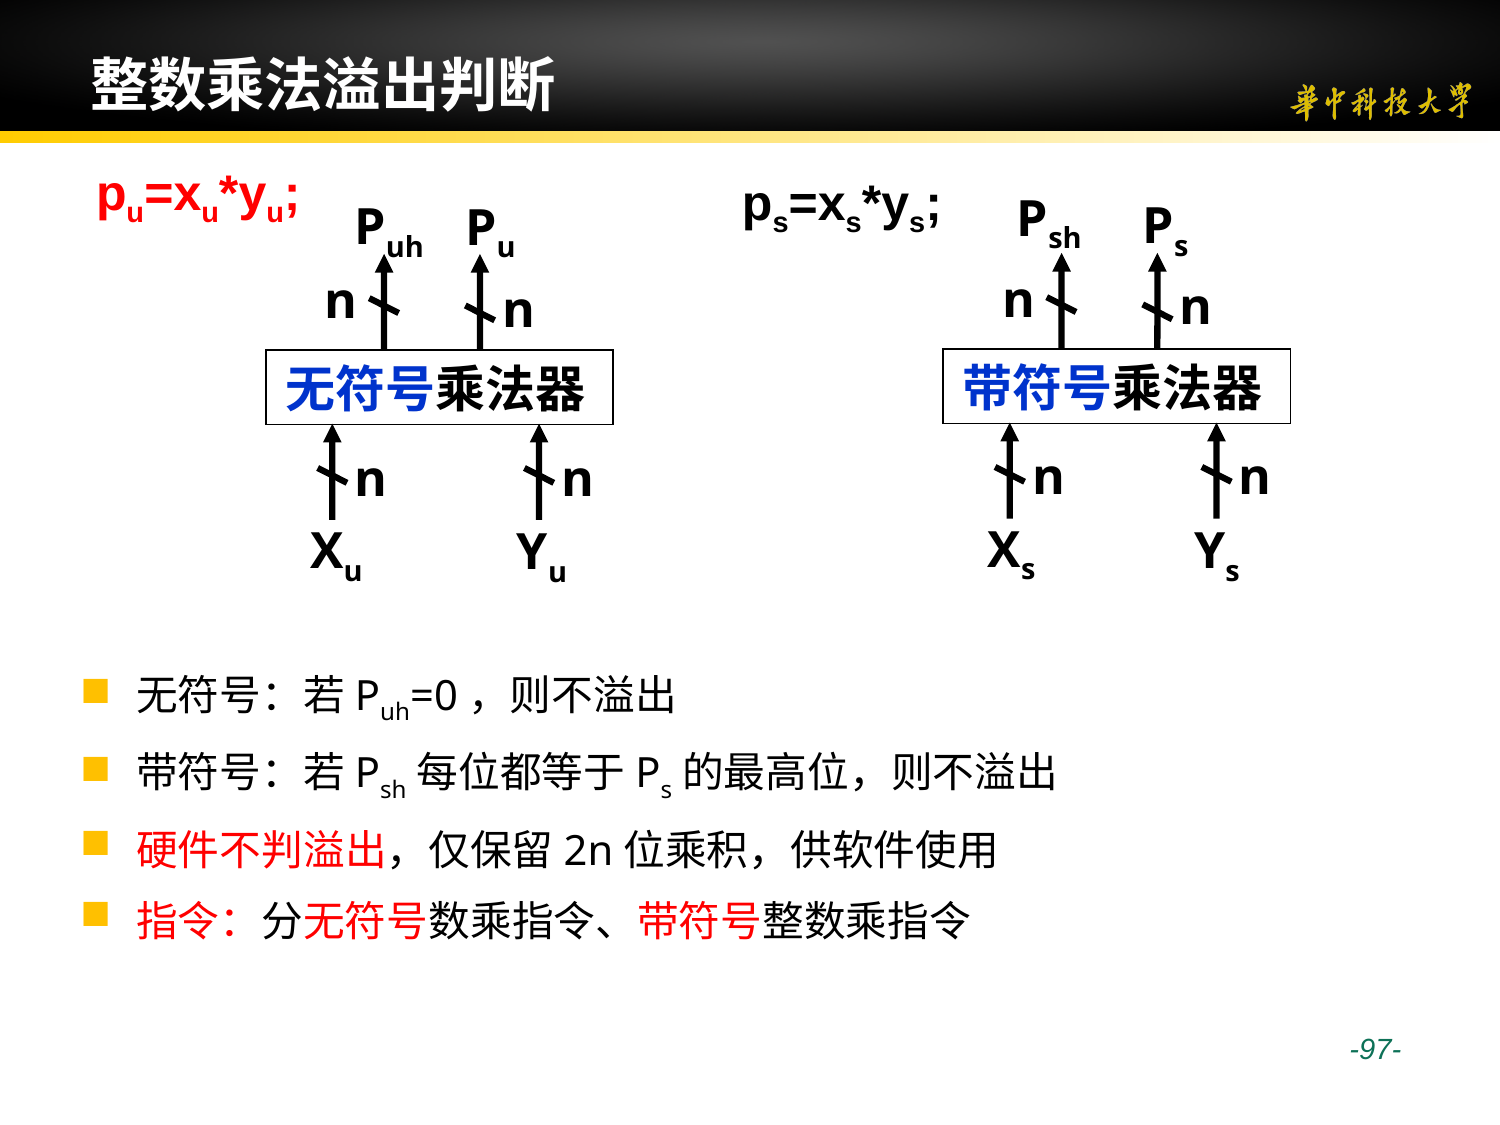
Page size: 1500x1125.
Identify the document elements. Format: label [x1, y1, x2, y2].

text_box [650, 131, 655, 143]
text_box [562, 131, 567, 143]
title [74, 34, 1426, 131]
picture [0, 0, 1500, 131]
text_box [723, 162, 1313, 587]
text_box [76, 152, 635, 588]
text_box [738, 131, 744, 143]
slide_number [1257, 1023, 1425, 1102]
list [64, 660, 1414, 988]
